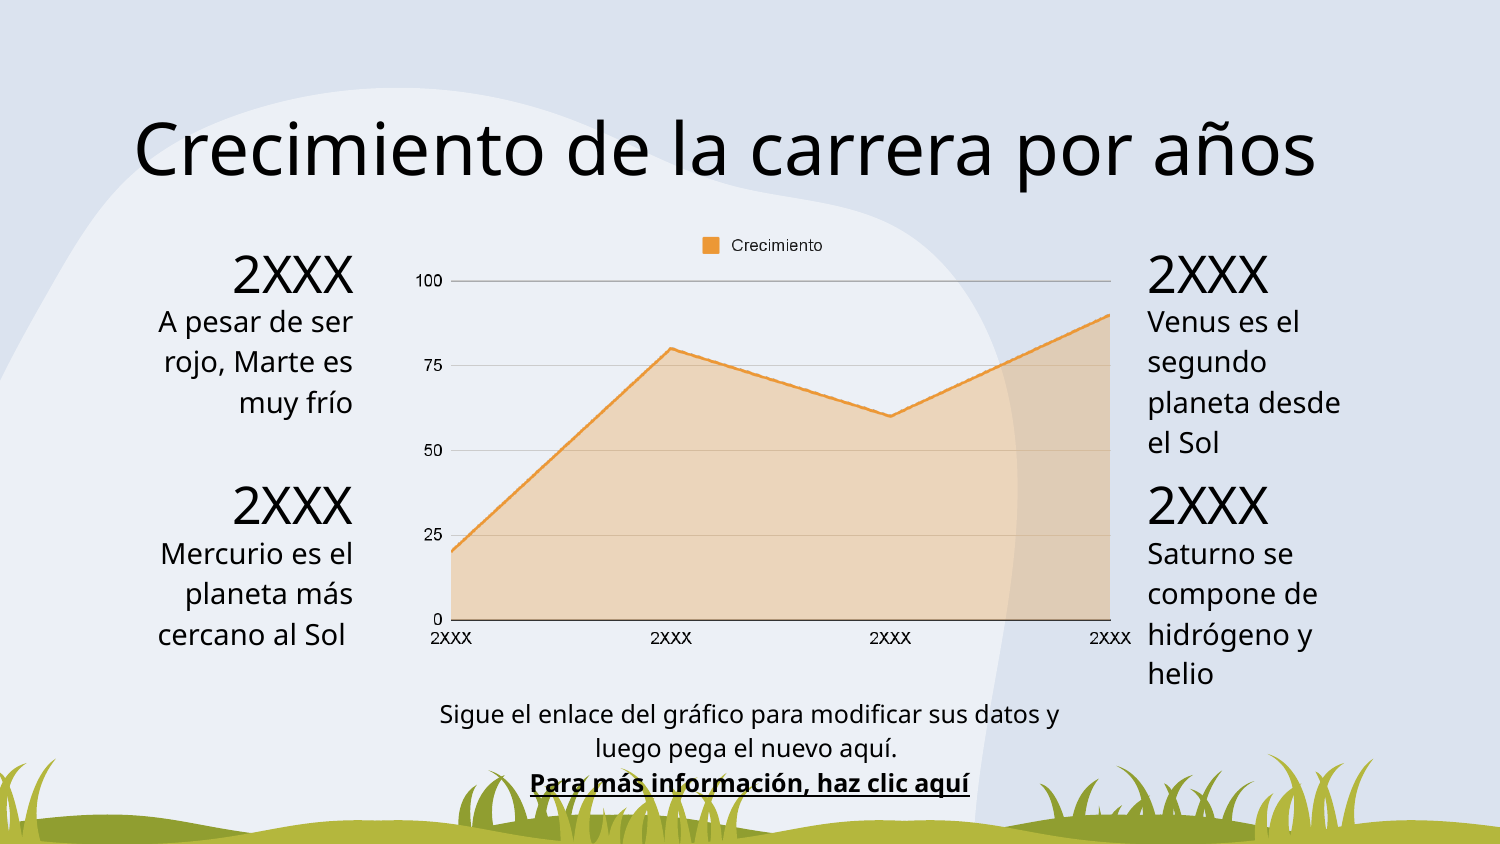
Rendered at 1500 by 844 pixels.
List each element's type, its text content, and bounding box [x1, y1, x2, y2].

text_box Sigue el enlace del gráfico para modificar sus datos y luego pega el nuevo aquí. Para más información, haz clic aquí [391, 679, 1109, 758]
subtitle Mercurio es el planeta más cercano al Sol [117, 528, 369, 663]
subtitle 2XXX [1138, 216, 1384, 297]
subtitle 2XXX [117, 447, 369, 528]
subtitle Venus es el segundo planeta desde el Sol [1138, 297, 1384, 431]
subtitle 2XXX [117, 216, 369, 297]
subtitle A pesar de ser rojo, Marte es muy frío [117, 297, 369, 431]
title Crecimiento de la carrera por años [118, 87, 1382, 182]
subtitle Saturno se compone de hidrógeno y helio [1138, 528, 1384, 663]
picture [390, 212, 1133, 671]
subtitle 2XXX [1138, 447, 1384, 528]
